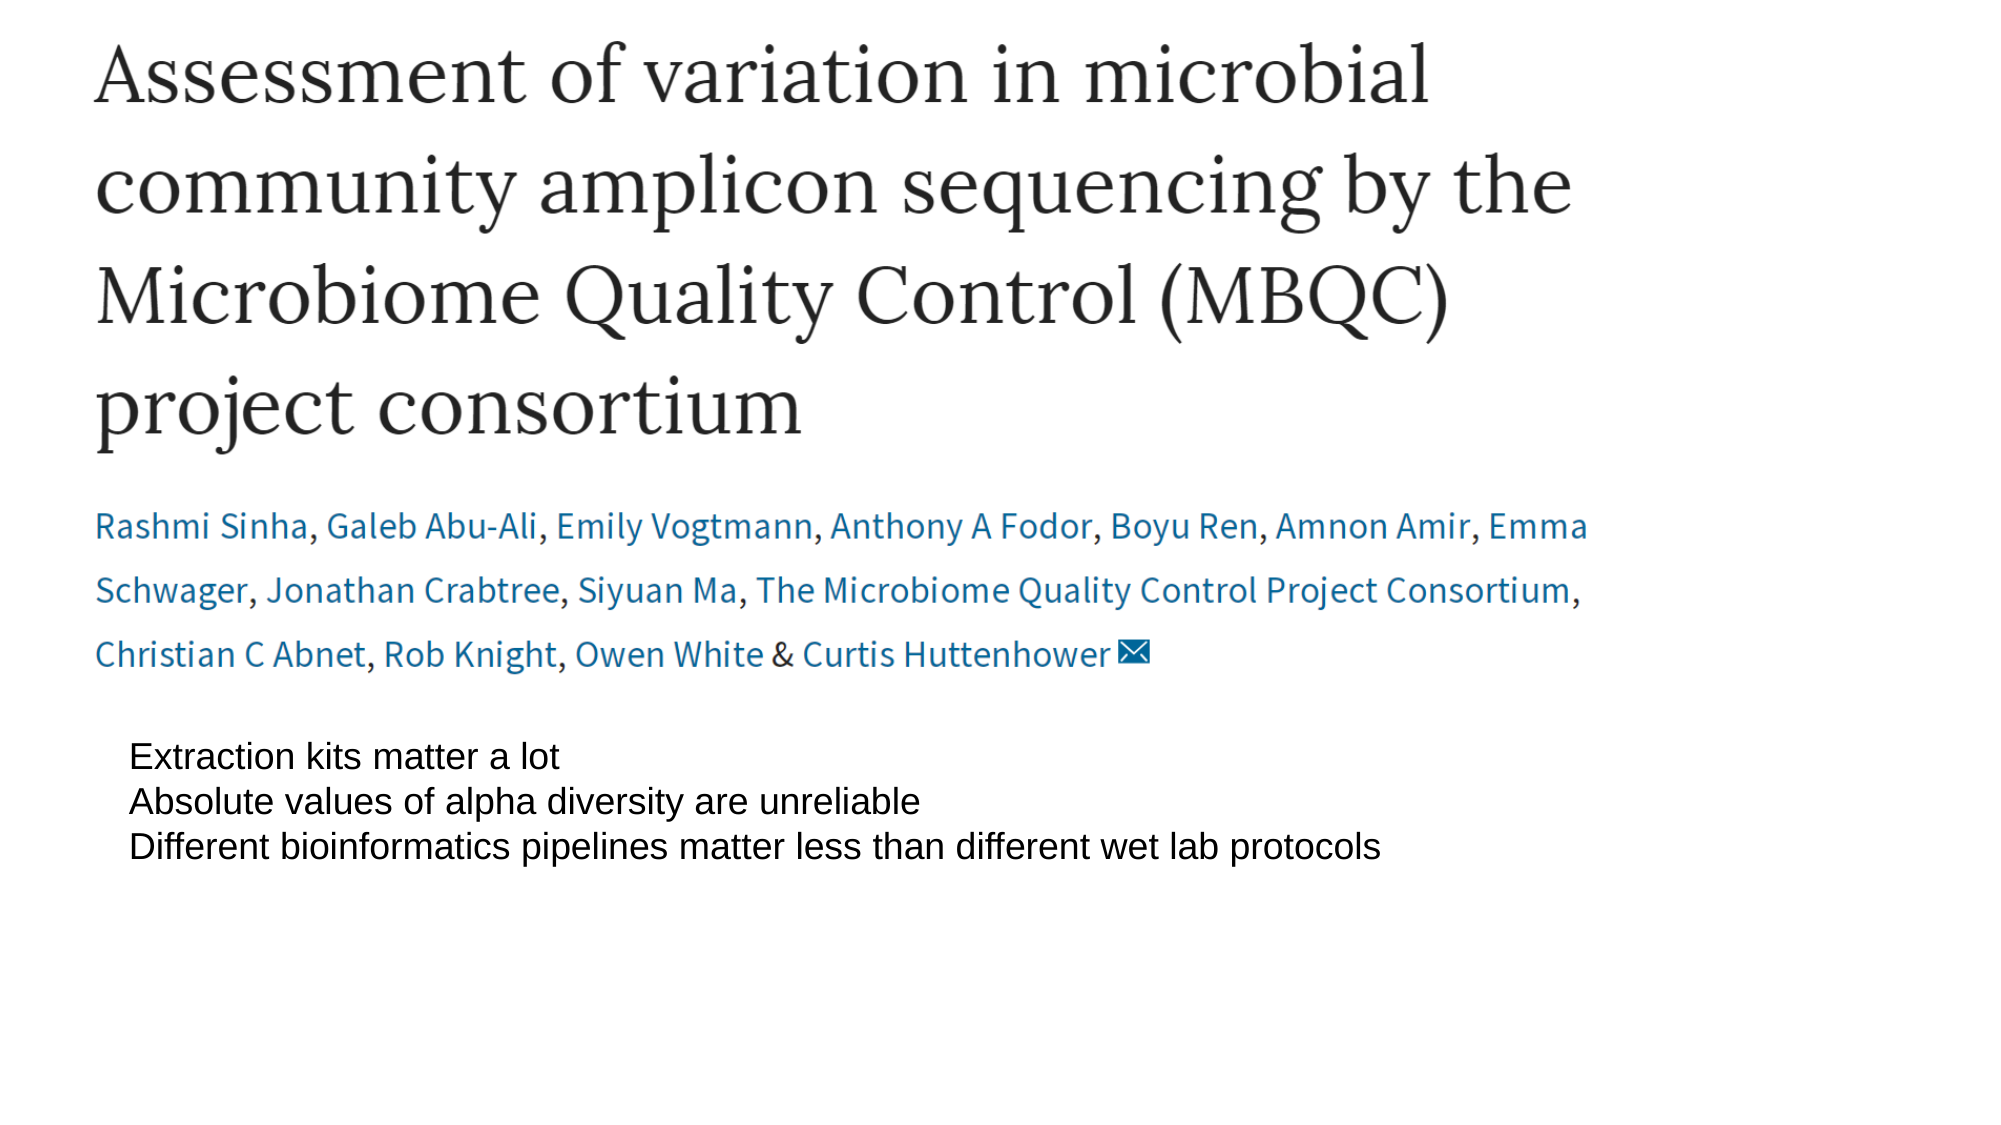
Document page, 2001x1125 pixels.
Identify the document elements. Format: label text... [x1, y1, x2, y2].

picture [34, 19, 1654, 689]
text_box Extraction kits matter a lot Absolute values of alpha diversity are unreliable Different bioinformatics pipelines matter less than different wet lab protocols [114, 724, 1397, 919]
